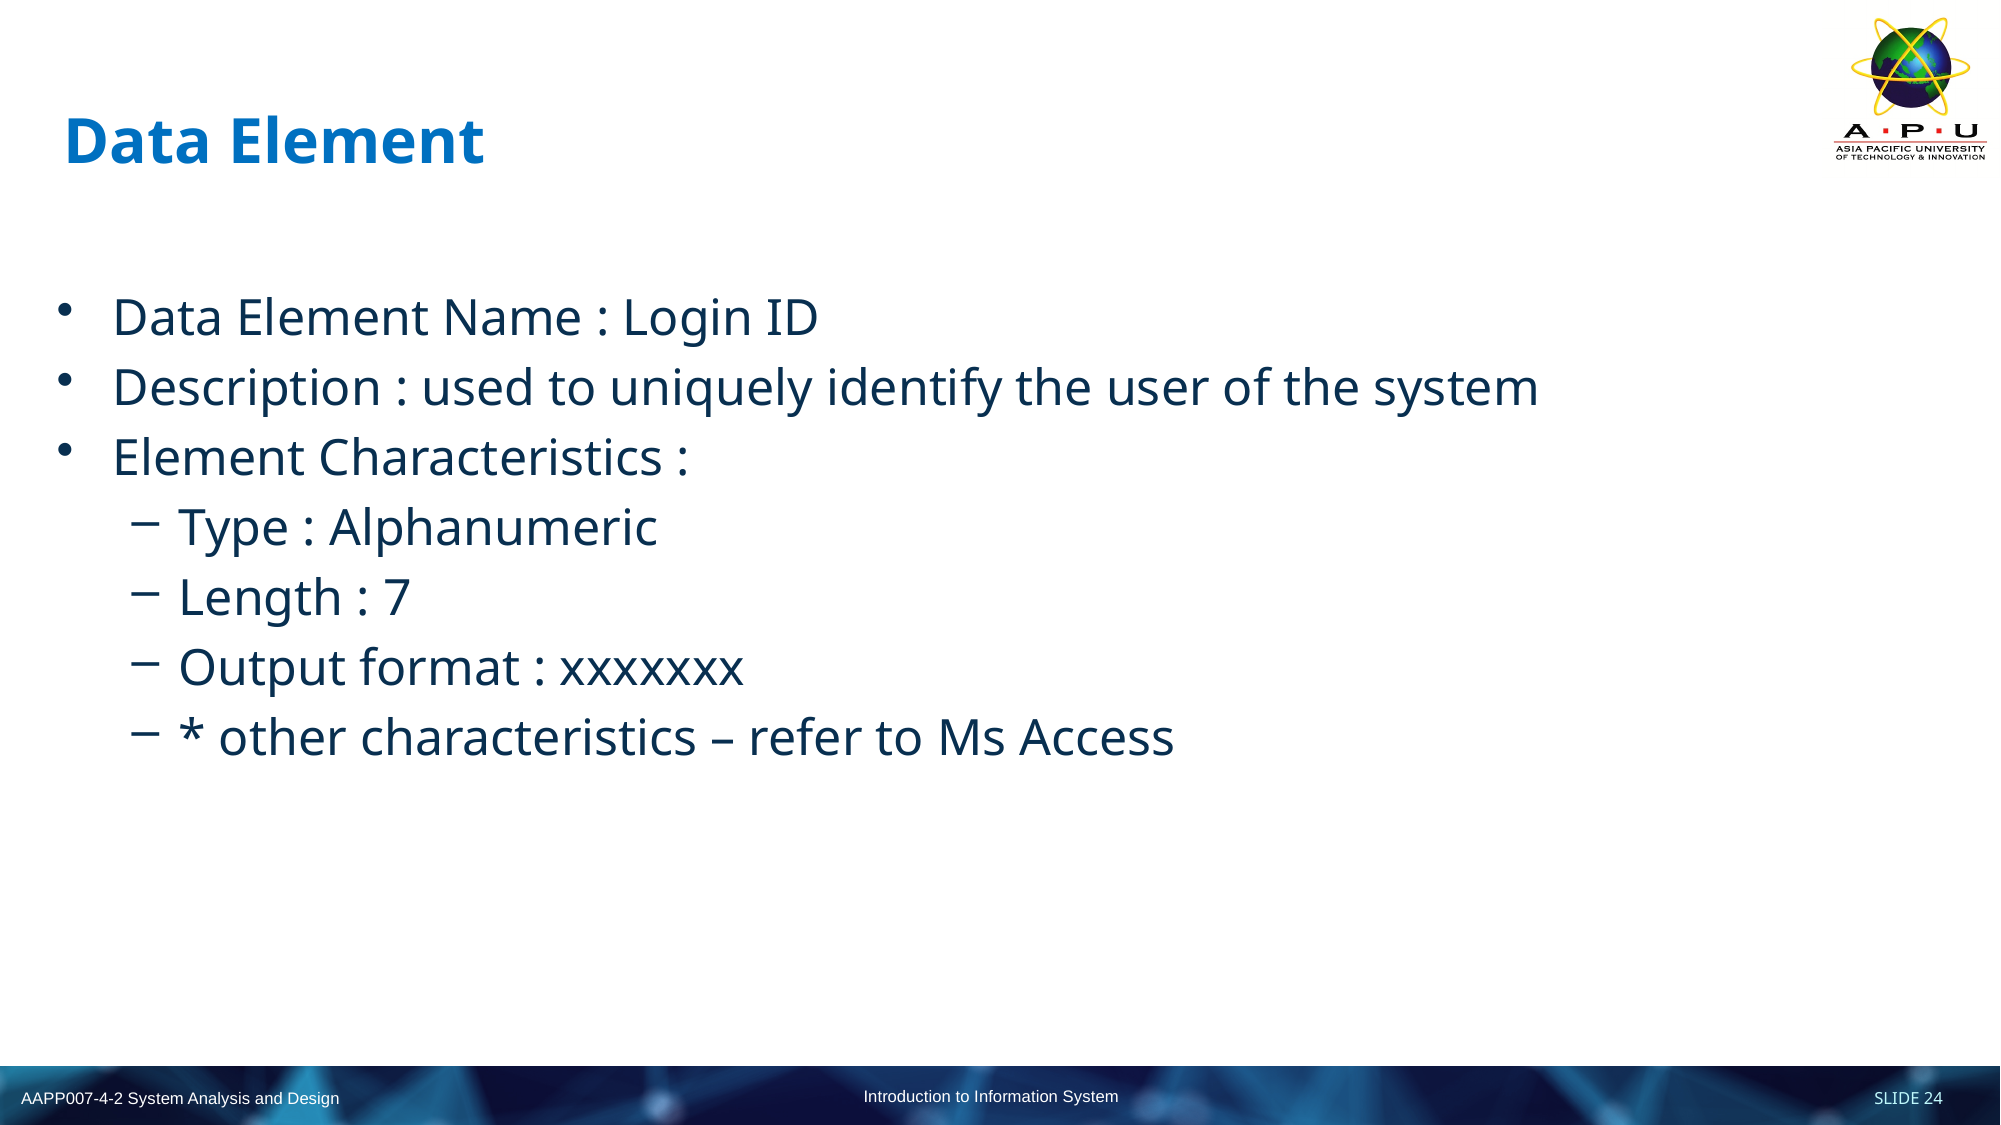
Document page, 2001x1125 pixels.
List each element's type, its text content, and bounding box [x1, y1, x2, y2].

list Data Element Name : Login ID Description : used to uniquely identify the user of the system Element Characteristics : Type : Alphanumeric Length : 7 Output format : xxxxxxx * other characteristics – refer to Ms Access [41, 278, 1969, 1021]
picture [0, 1066, 2000, 1125]
picture [1822, 0, 2000, 178]
title Data Element [48, 45, 1764, 233]
